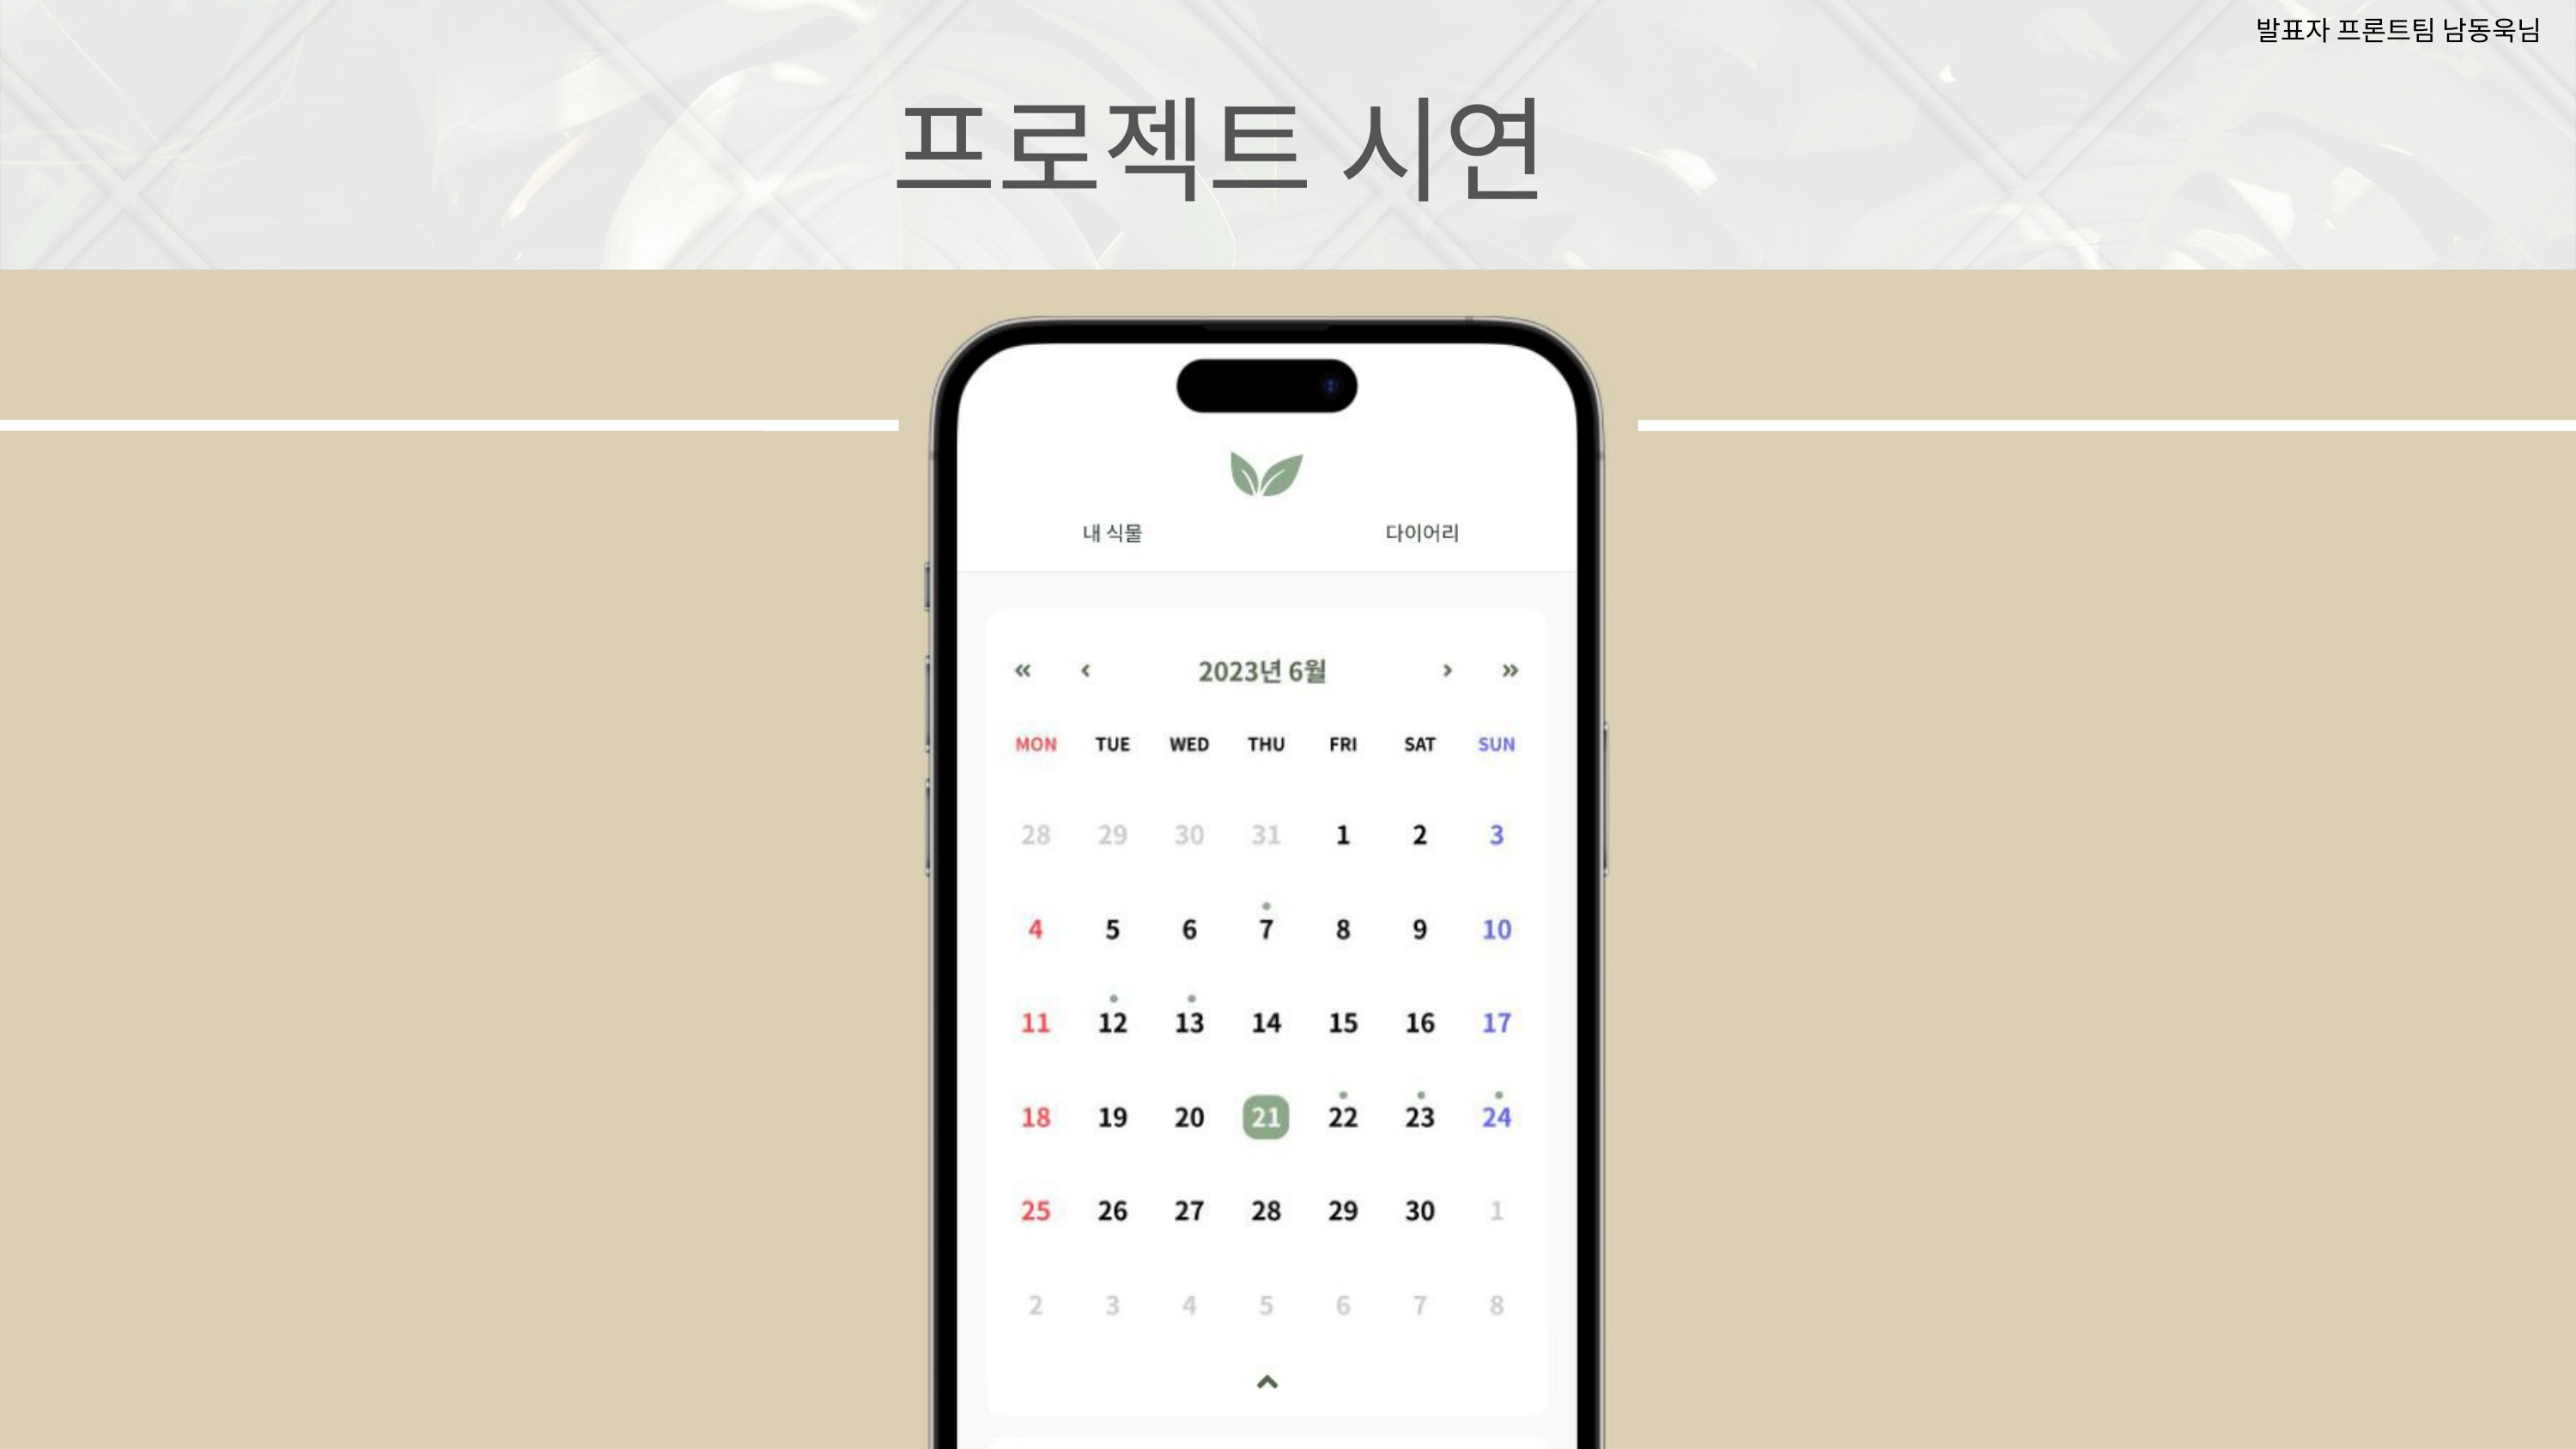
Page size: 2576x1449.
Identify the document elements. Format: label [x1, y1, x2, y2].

text_box [0, 0, 2576, 267]
text_box [0, 270, 2576, 1449]
